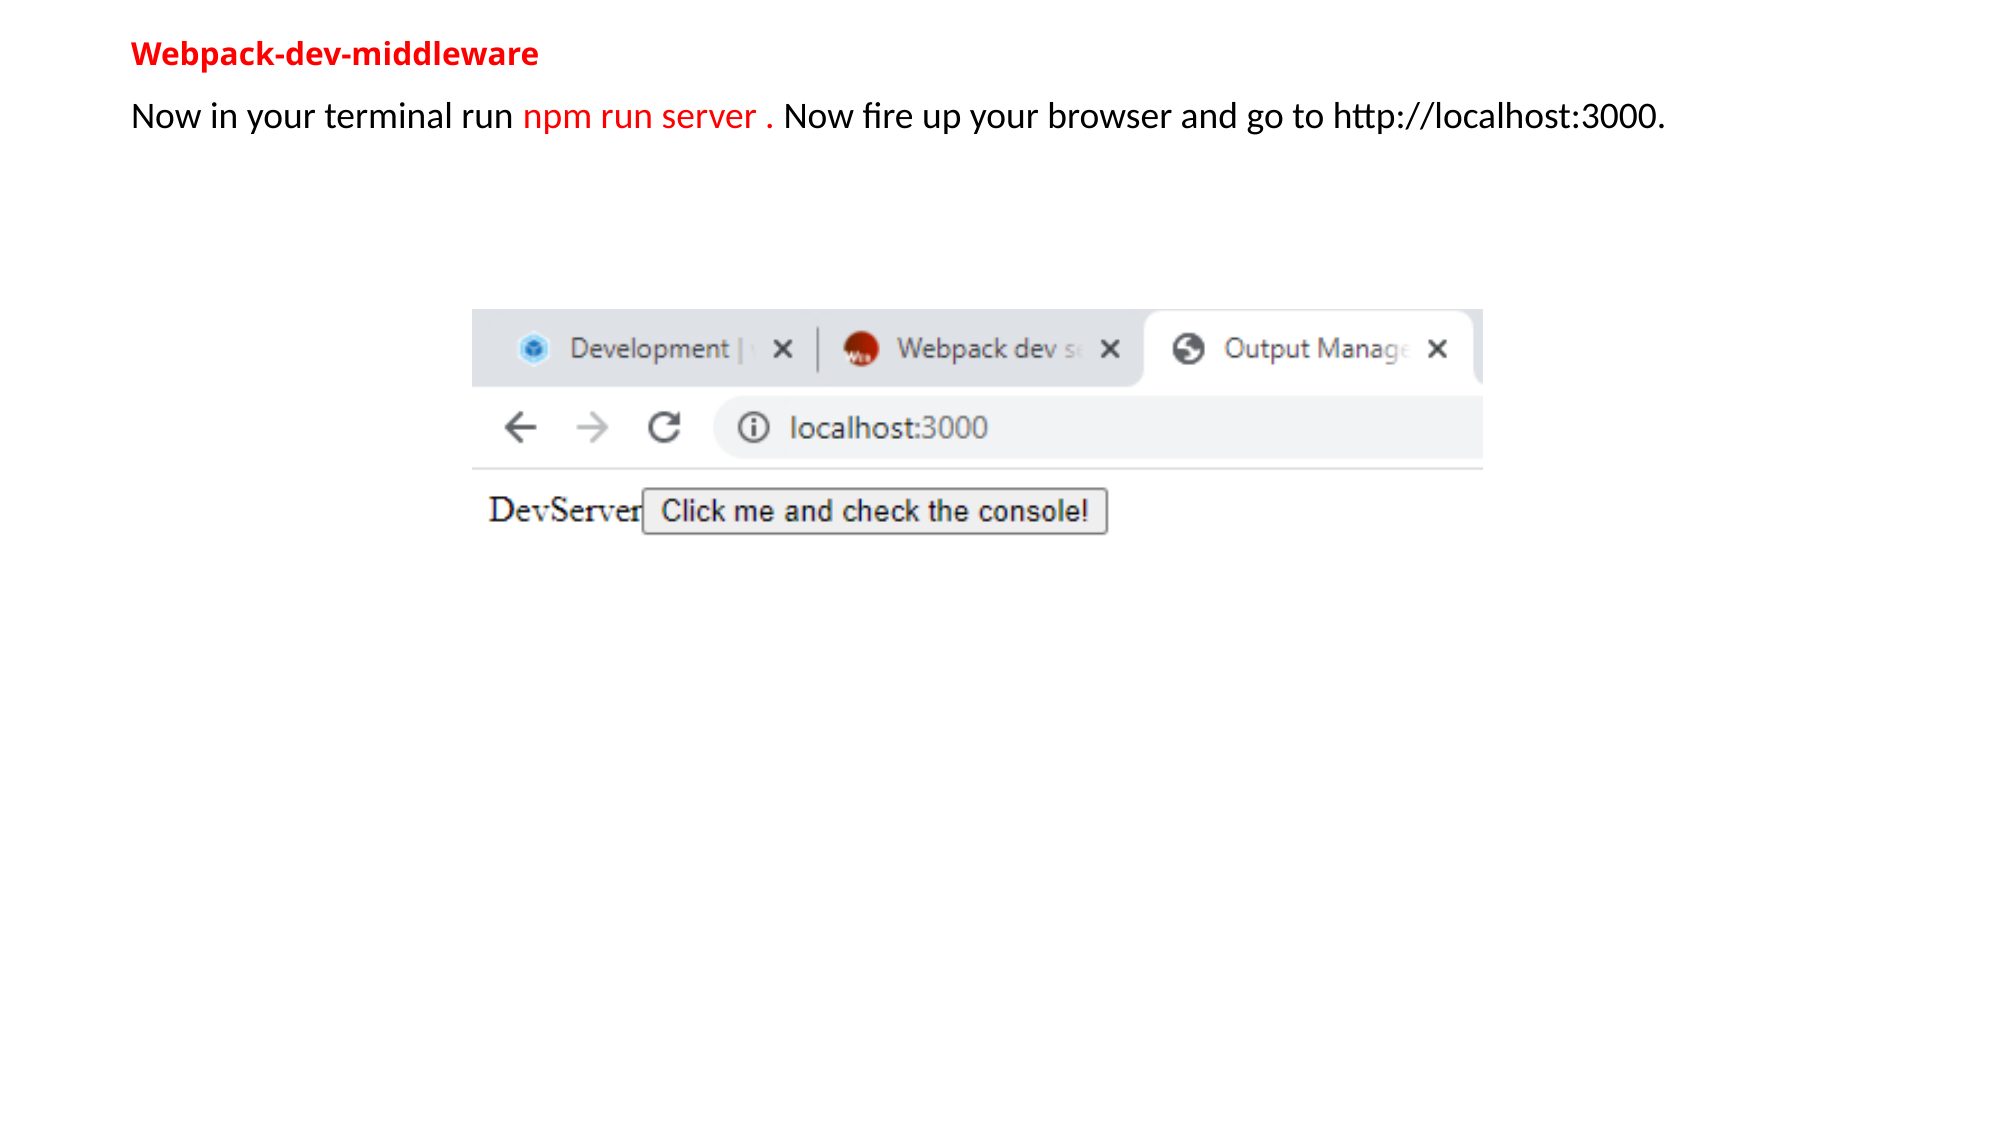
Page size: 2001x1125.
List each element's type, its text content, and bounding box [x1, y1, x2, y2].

text_box Now in your terminal run npm run server . Now fire up your browser and go to http://localhost:3000. [116, 83, 1855, 144]
picture [472, 309, 1483, 672]
text_box Webpack-dev-middleware [116, 31, 564, 83]
